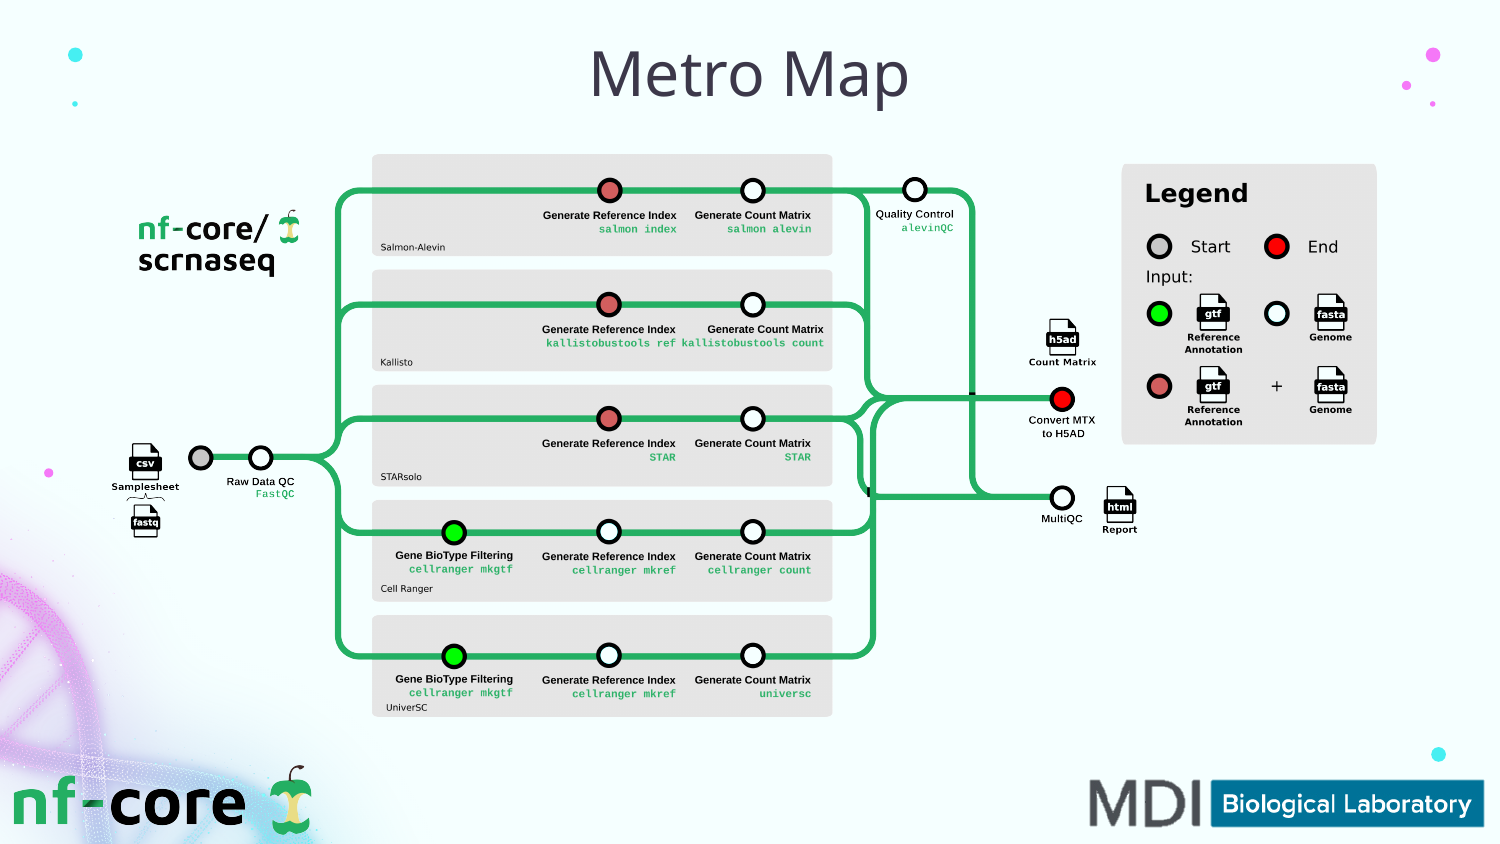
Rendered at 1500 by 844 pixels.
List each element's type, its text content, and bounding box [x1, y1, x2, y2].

title Metro Map [118, 18, 1382, 113]
picture [0, 153, 1388, 844]
picture [1081, 770, 1492, 836]
